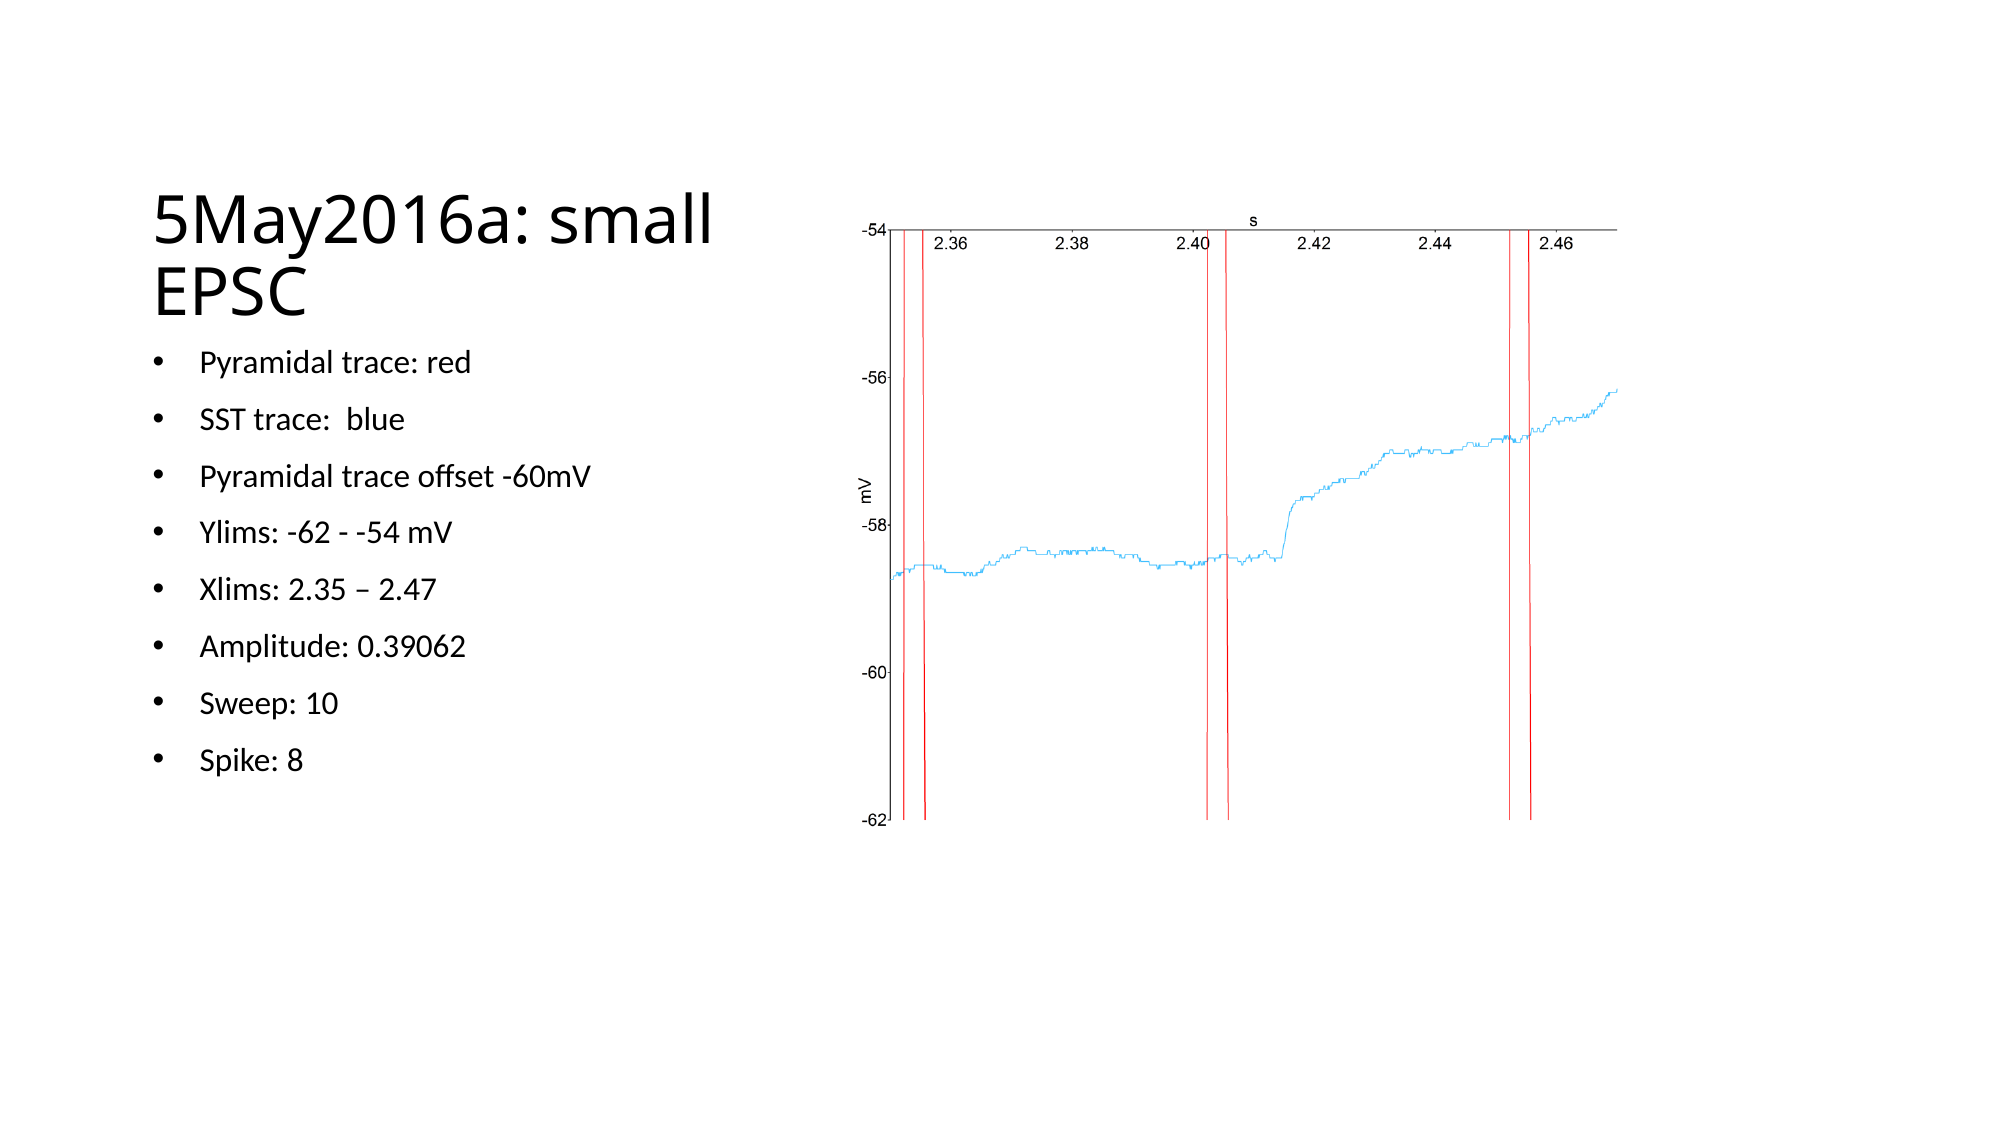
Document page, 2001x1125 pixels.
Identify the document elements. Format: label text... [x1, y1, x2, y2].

list Pyramidal trace: red SST trace: blue Pyramidal trace offset -60mV Ylims: -62 - -54 mV Xlims: 2.35 – 2.47 Amplitude: 0.39062 Sweep: 10 Spike: 8 [137, 337, 783, 963]
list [836, 210, 1675, 840]
title 5May2016a: small EPSC [137, 75, 783, 337]
